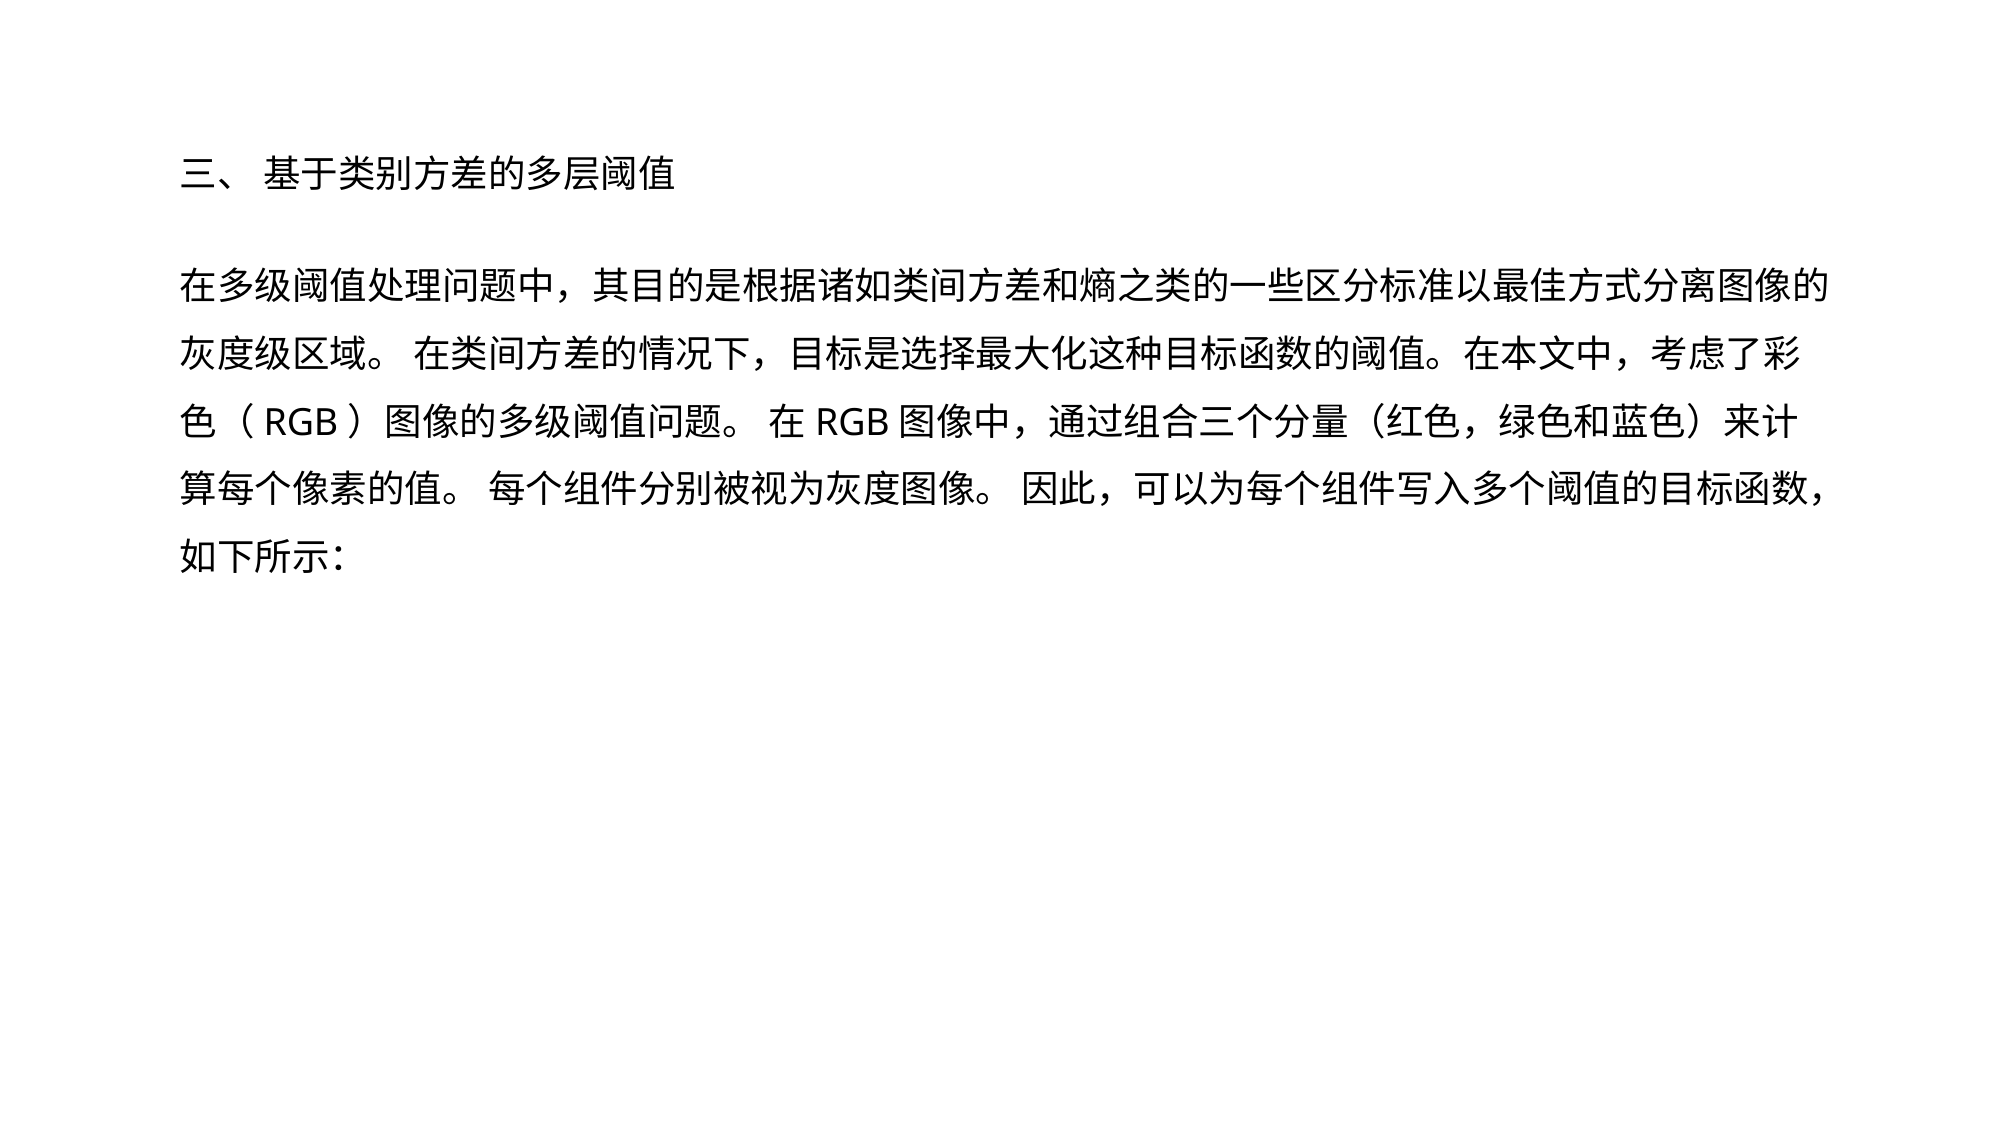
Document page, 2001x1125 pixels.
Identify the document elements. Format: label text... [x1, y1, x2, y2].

text_box 三、 基于类别方差的多层阈值 在多级阈值处理问题中，其目的是根据诸如类间方差和熵之类的一些区分标准以最佳方式分离图像的灰度级区域。 在类间方差的情况下，目标是选择最大化这种目标函数的阈值。在本文中，考虑了彩色（RGB）图像的多级阈值问题。 在RGB图像中，通过组合三个分量（红色，绿色和蓝色）来计算每个像素的值。 每个组件分别被视为灰度图像。 因此，可以为每个组件写入多个阈值的目标函数，如下所示： [164, 142, 1847, 585]
